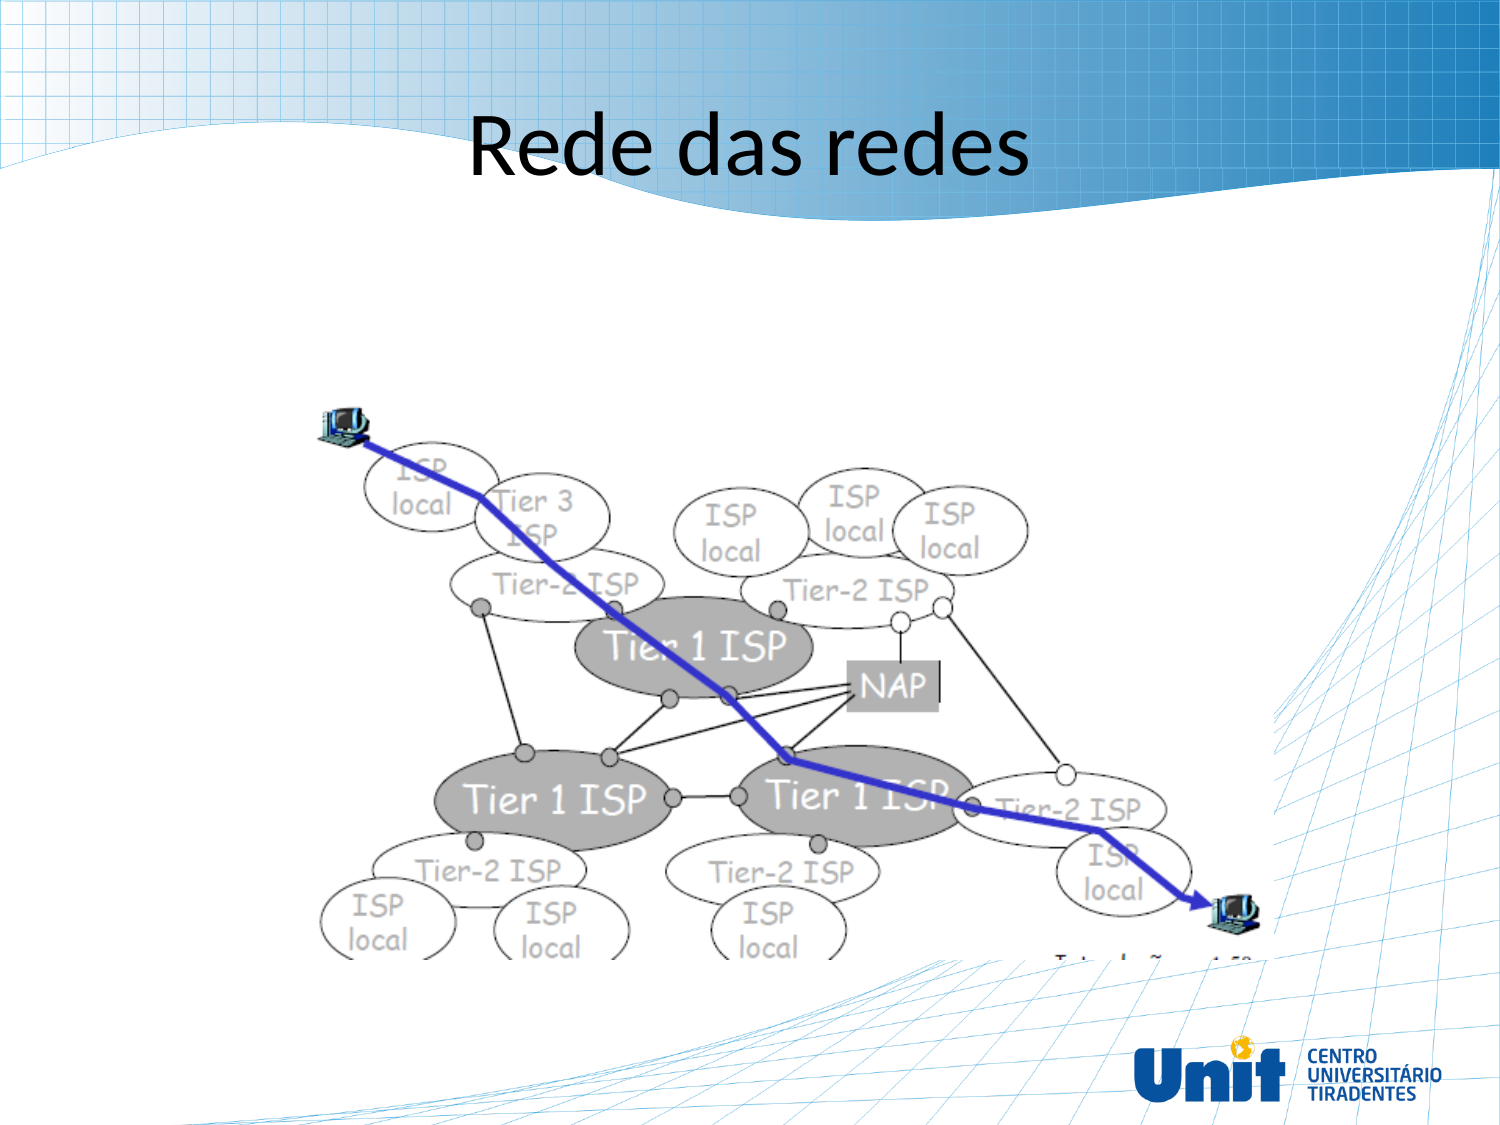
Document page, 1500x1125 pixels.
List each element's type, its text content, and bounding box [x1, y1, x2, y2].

picture [0, 0, 1500, 1125]
title Rede das redes [74, 44, 1426, 233]
